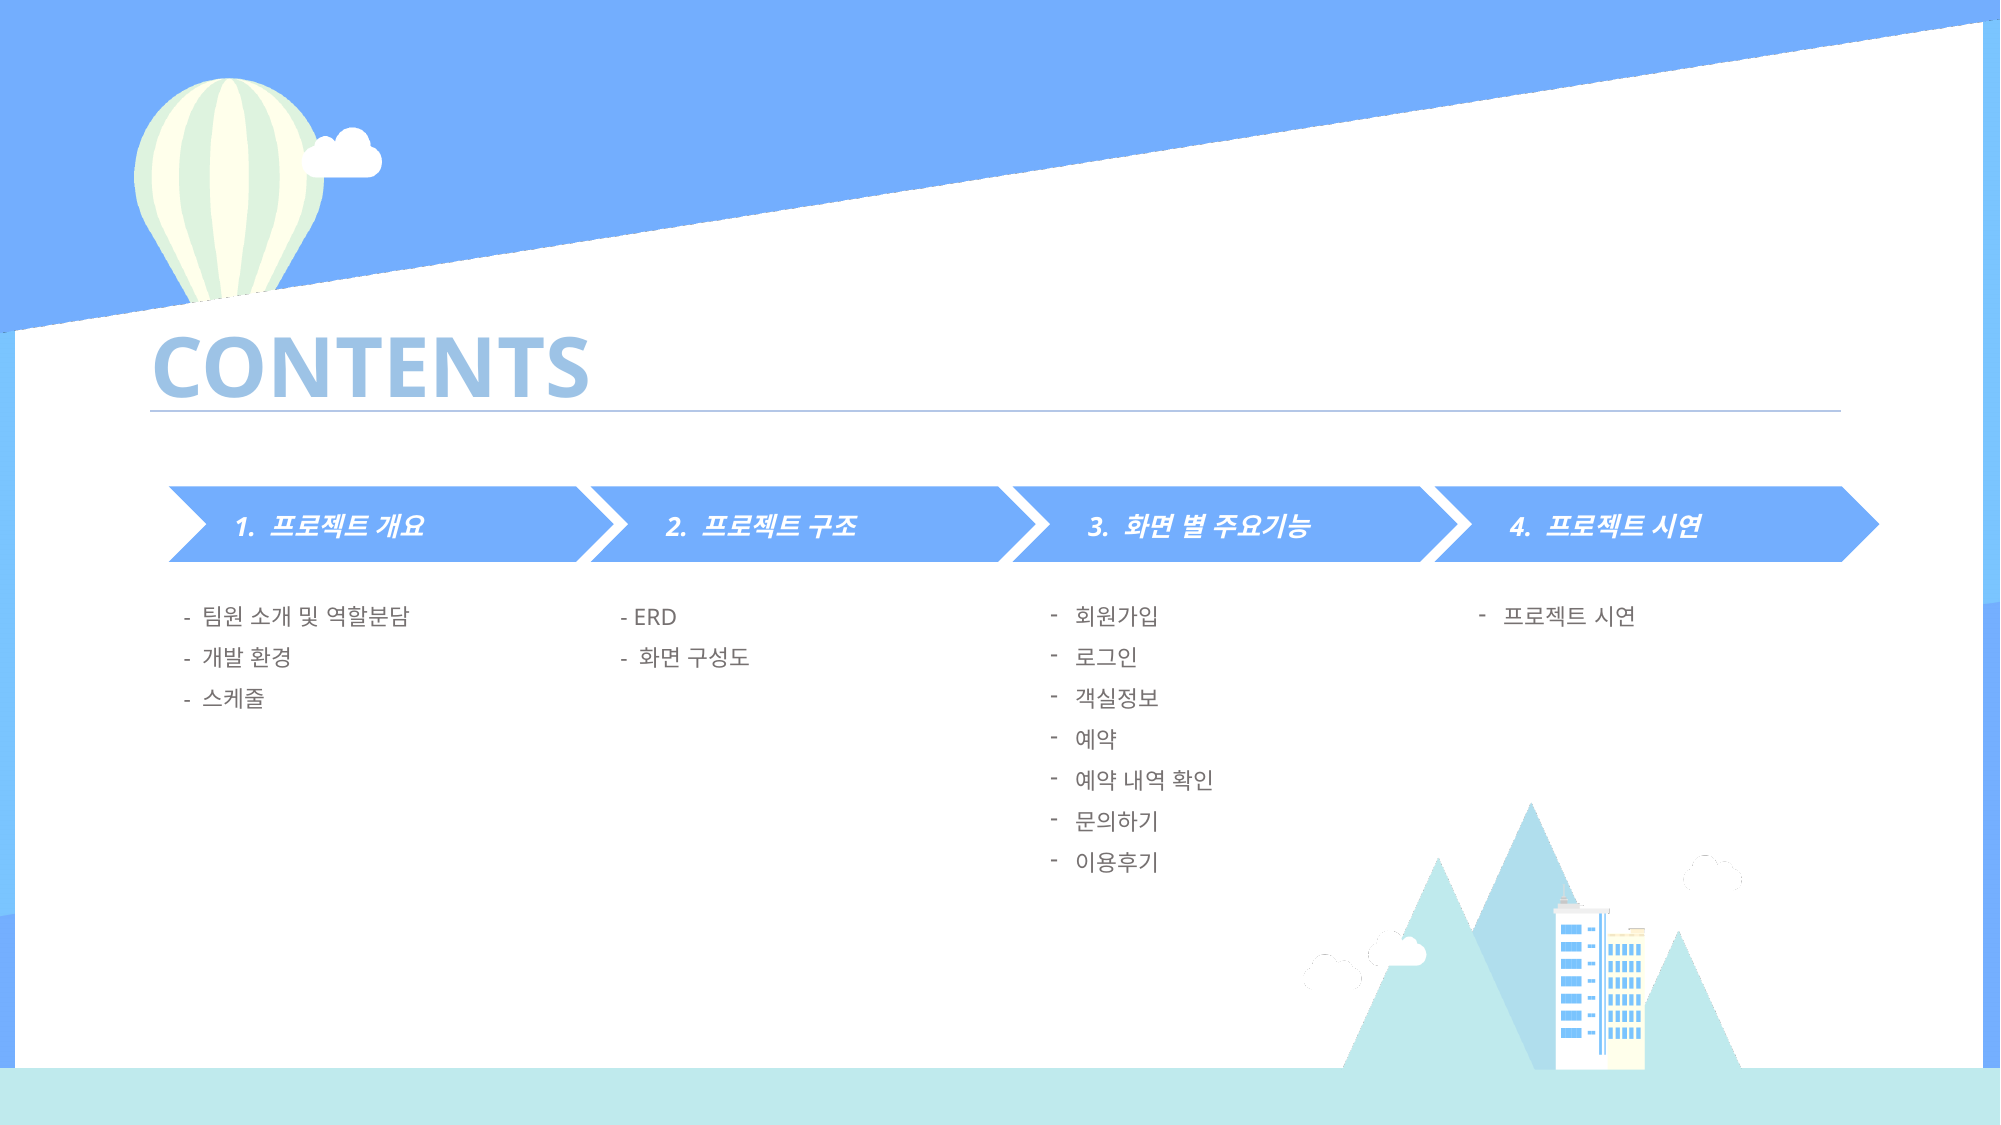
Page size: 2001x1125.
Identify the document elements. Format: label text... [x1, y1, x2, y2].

text_box 프로젝트 시연 [1463, 581, 1652, 638]
text_box CONTENTS [135, 380, 607, 422]
text_box - ERD - 화면 구성도 [605, 581, 968, 720]
text_box [166, 485, 616, 563]
text_box - 팀원 소개 및 역할분담 - 개발 환경 - 스케줄 [168, 581, 549, 761]
text_box 2. 프로젝트 구조 [651, 502, 927, 550]
picture [0, 0, 2000, 1067]
picture [1303, 802, 1742, 1070]
text_box 1. 프로젝트 개요 [219, 502, 495, 550]
text_box [1010, 485, 1460, 563]
text_box [1432, 485, 1882, 563]
text_box [0, 1067, 2000, 1125]
text_box [588, 485, 1038, 563]
text_box 3. 화면 별 주요기능 [1073, 502, 1382, 550]
text_box 회원가입 로그인 객실정보 예약 예약 내역 확인 문의하기 이용후기 [1035, 581, 1382, 884]
text_box 4. 프로젝트 시연 [1495, 502, 1771, 550]
